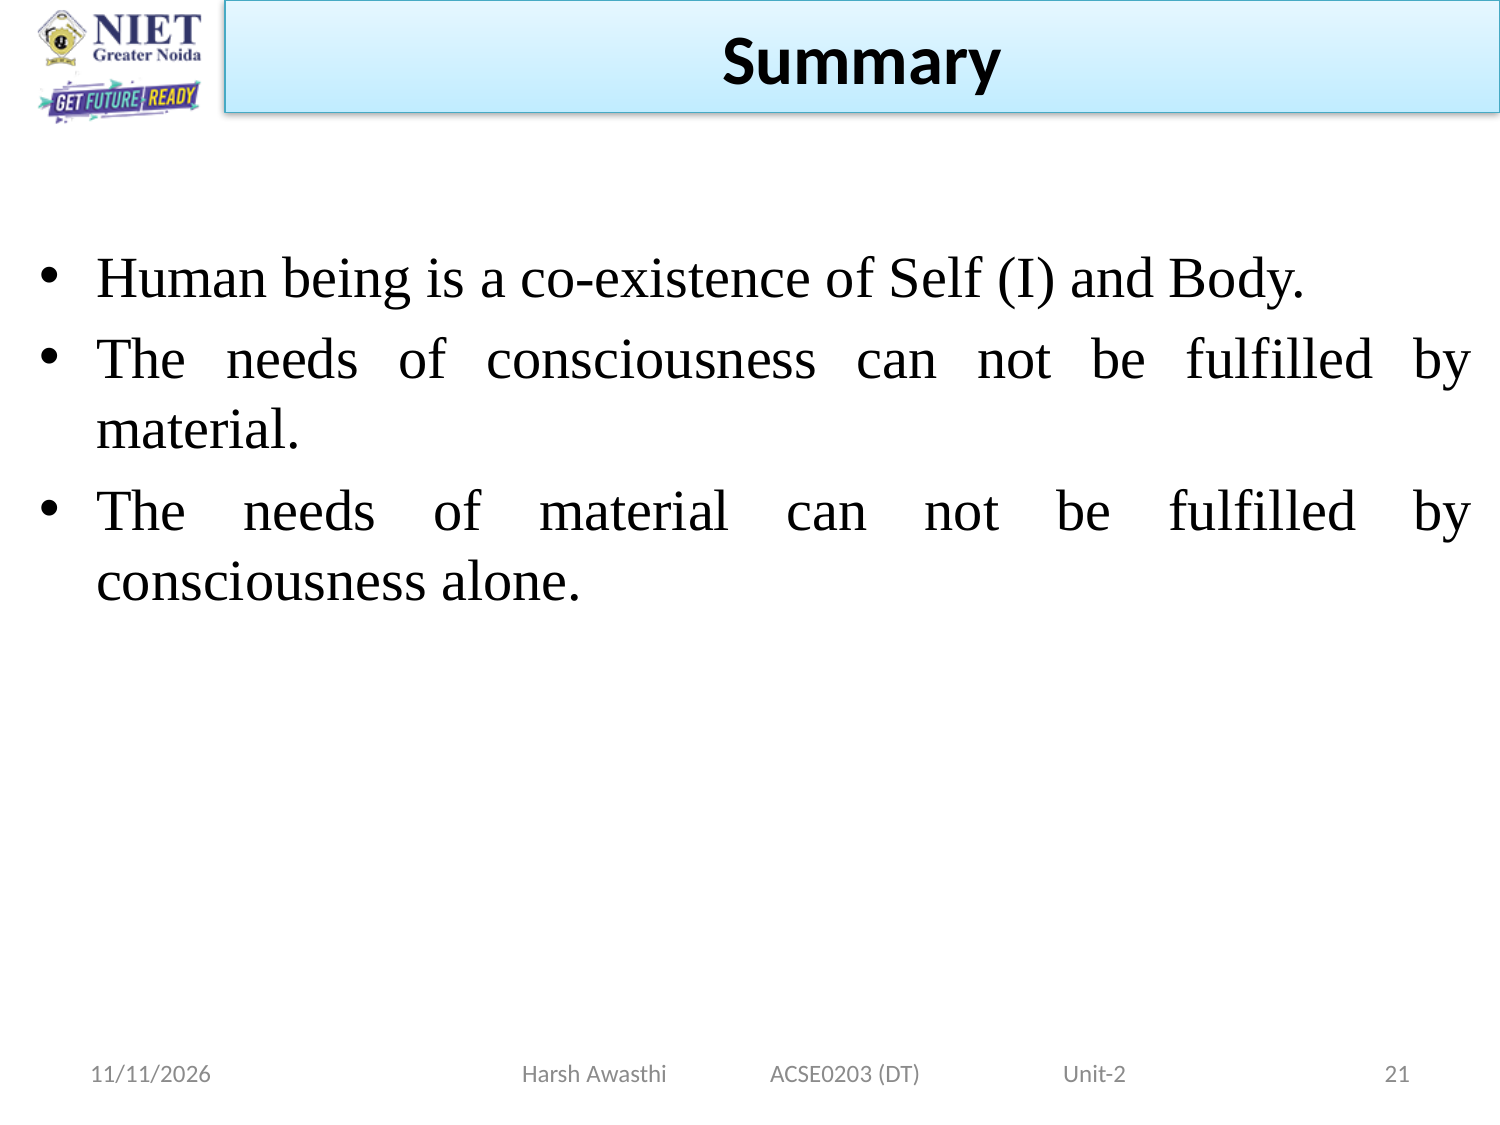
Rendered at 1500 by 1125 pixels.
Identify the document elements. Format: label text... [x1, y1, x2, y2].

text_box Summary [238, 0, 1500, 113]
picture [0, 0, 238, 135]
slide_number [75, 1042, 412, 1103]
list Human being is a co-existence of Self (I) and Body. The needs of consciousness can not be fulfilled by material. The needs of material can not be fulfilled by consciousness alone. [24, 149, 1488, 1025]
slide_number 21 [1074, 1042, 1425, 1103]
footer Harsh Awasthi ACSE0203 (DT) Unit-2 [412, 1042, 1074, 1103]
